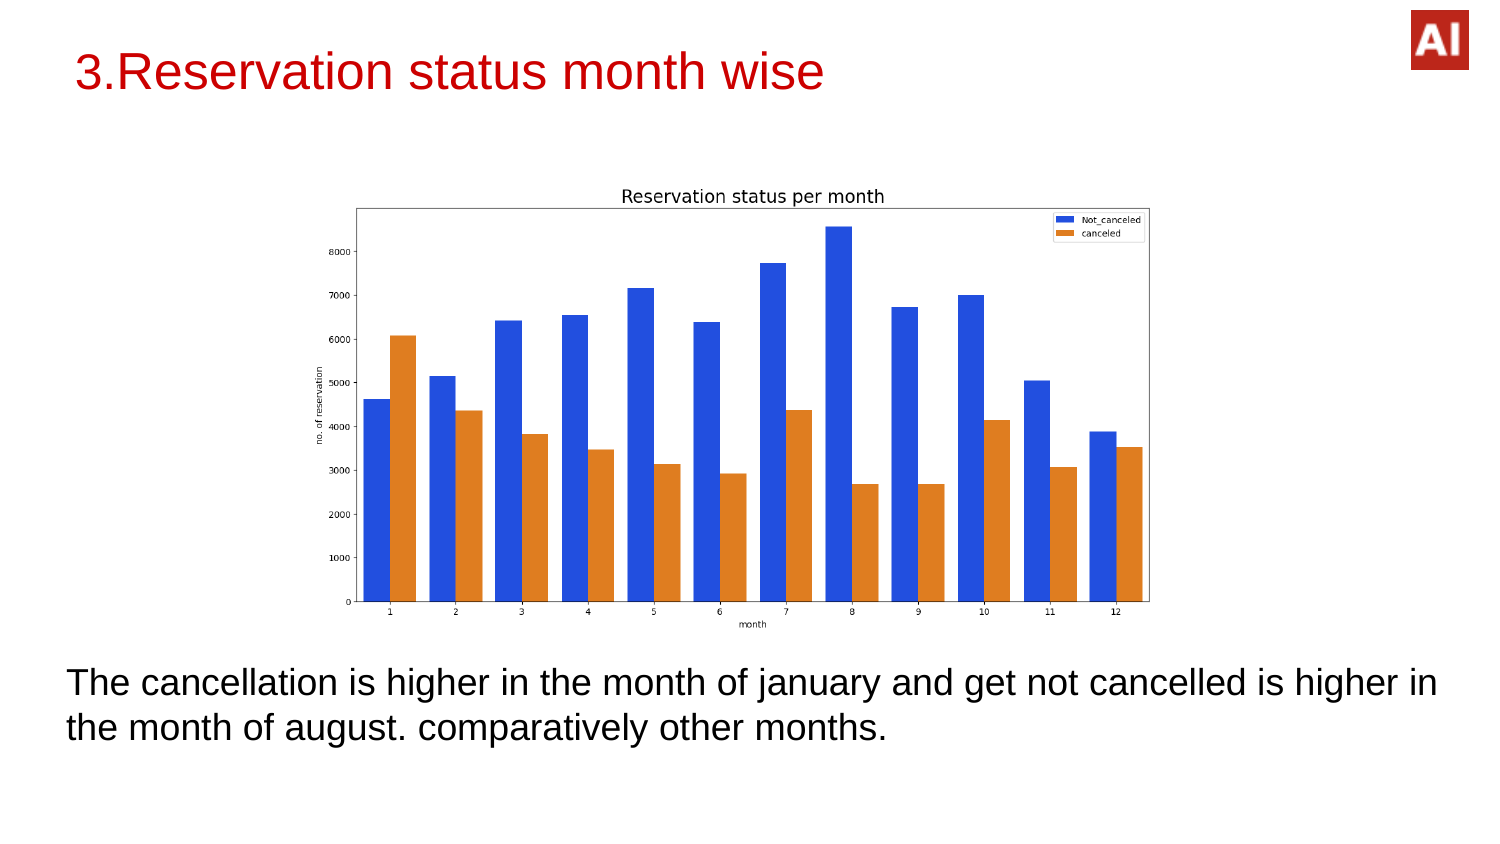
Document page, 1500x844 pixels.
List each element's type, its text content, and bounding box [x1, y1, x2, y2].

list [309, 182, 1156, 636]
picture [1411, 10, 1469, 70]
text_box The cancellation is higher in the month of january and get not cancelled is higher in the month of august. comparatively other months. [51, 650, 1472, 844]
title 3.Reservation status month wise [59, 22, 1458, 167]
